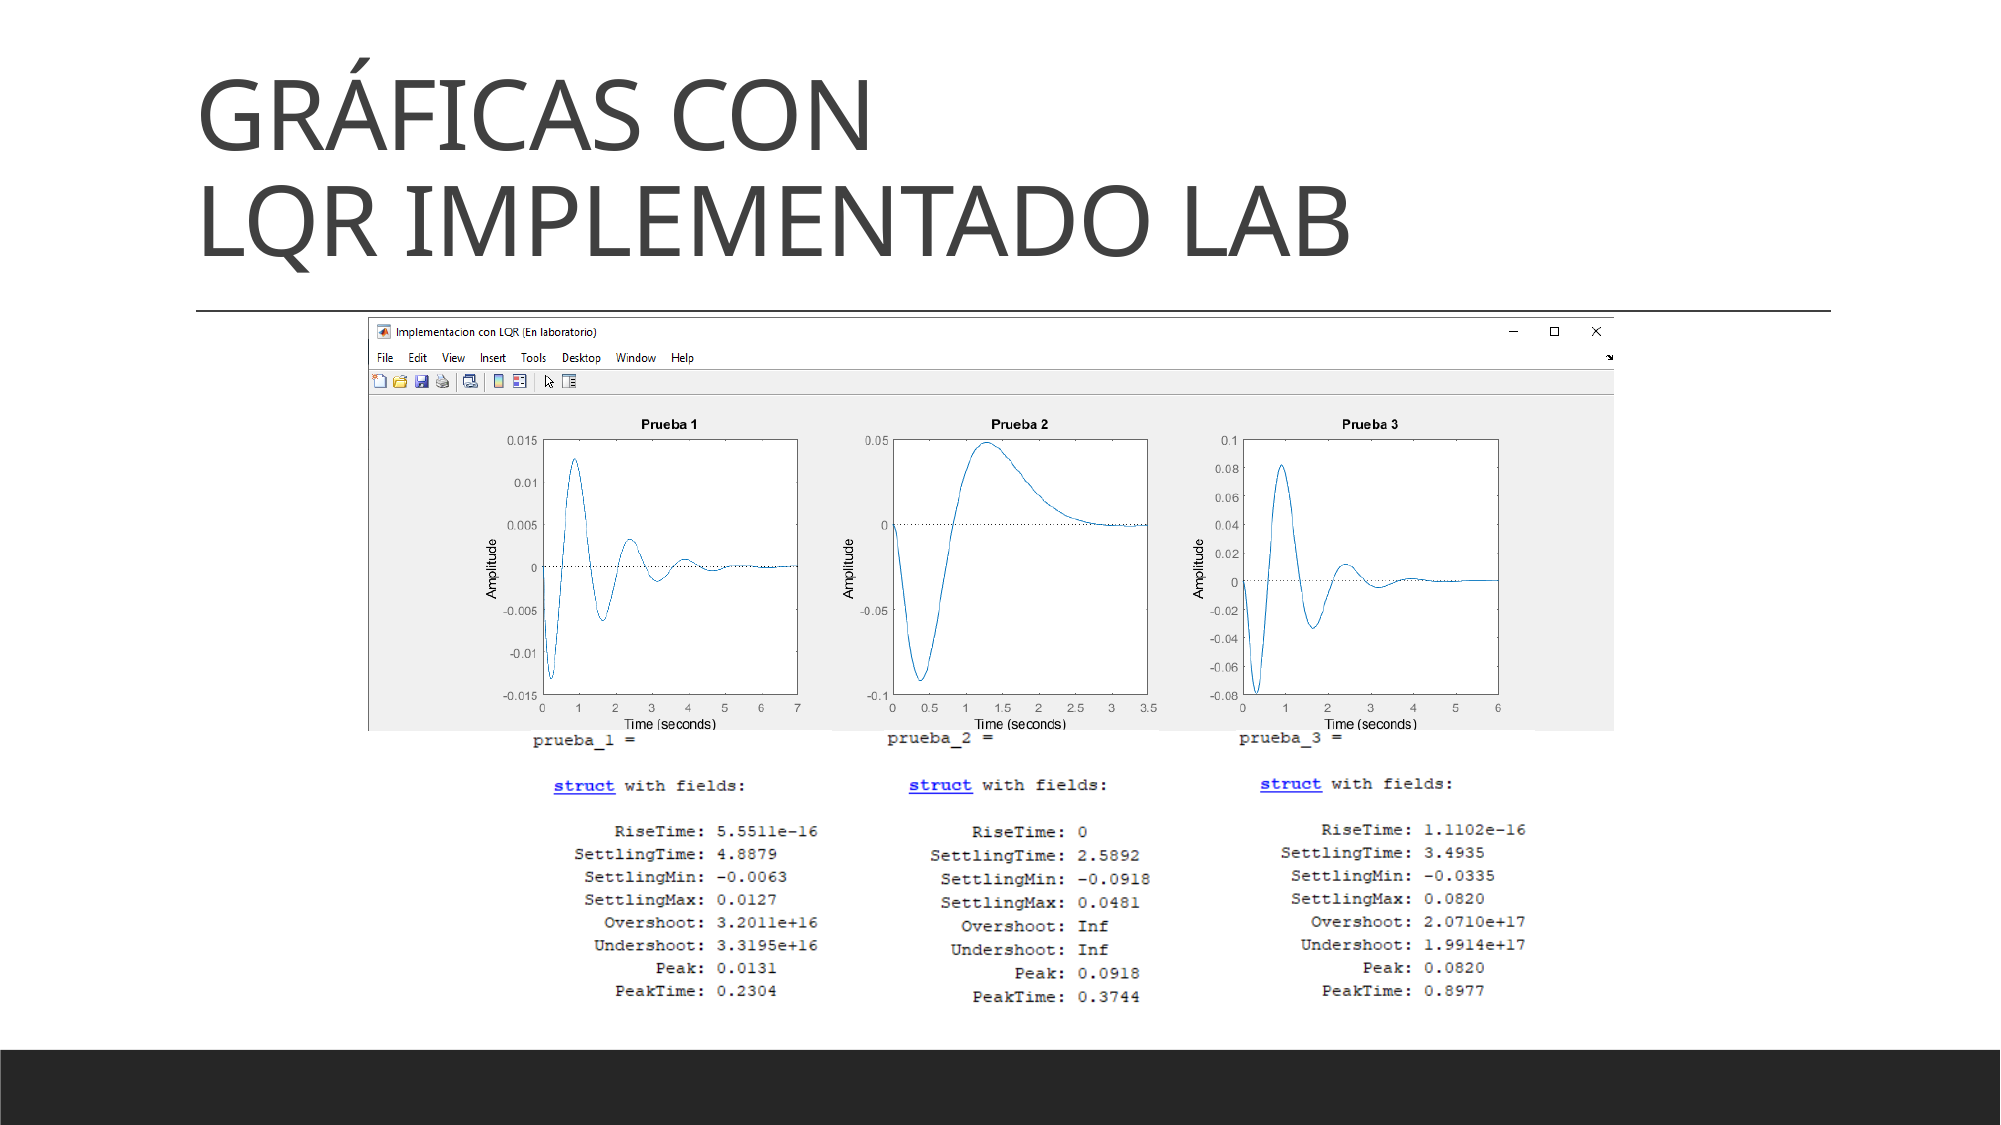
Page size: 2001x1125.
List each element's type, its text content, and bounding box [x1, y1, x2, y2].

picture [368, 316, 1614, 1011]
title GRÁFICAS CON LQR IMPLEMENTADO LAB [180, 47, 1830, 285]
